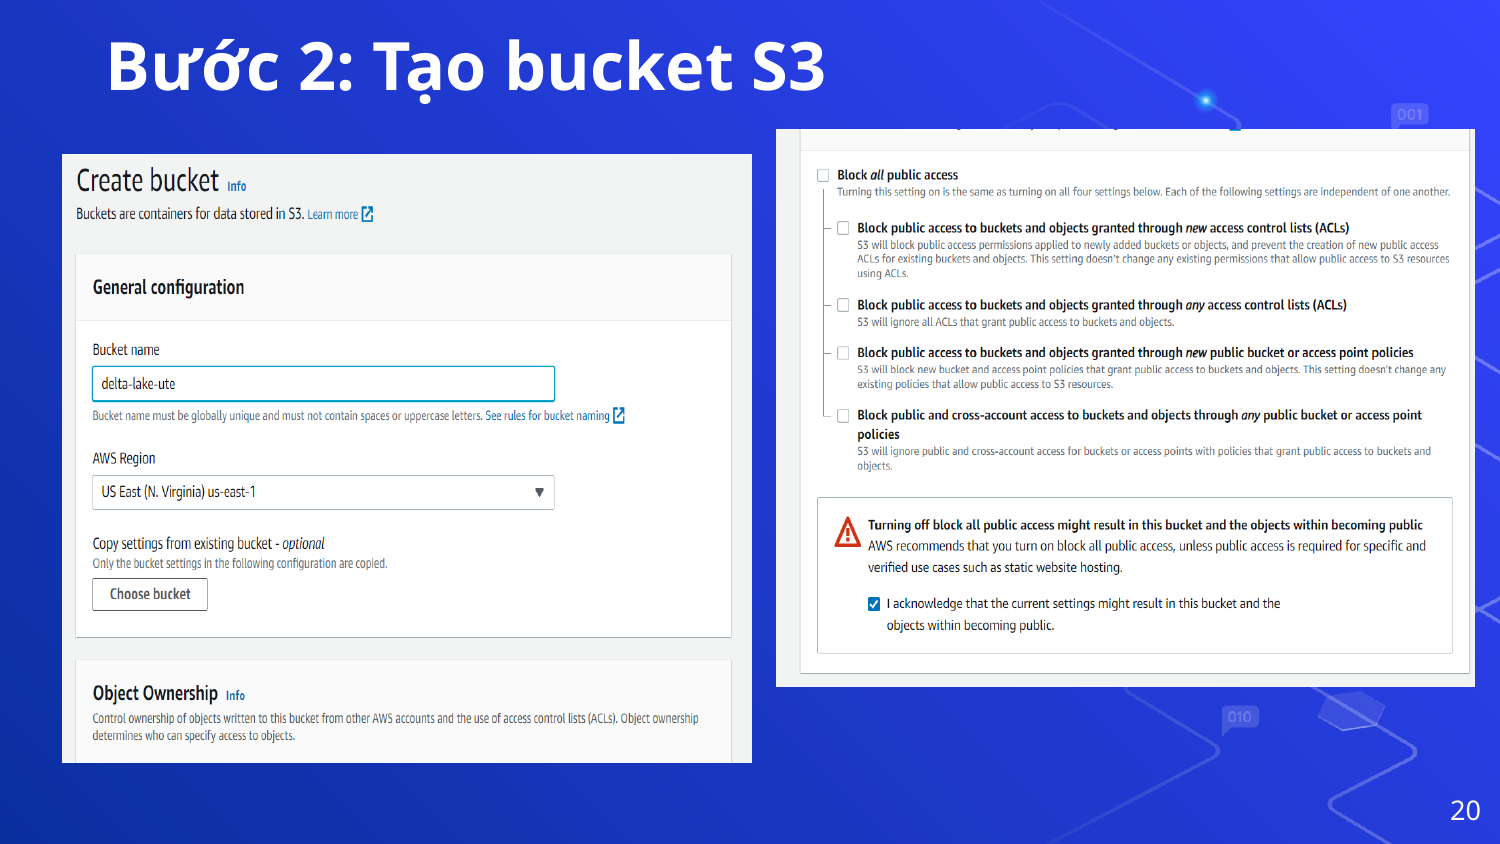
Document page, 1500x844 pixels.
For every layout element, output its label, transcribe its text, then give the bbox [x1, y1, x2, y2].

title Bước 2: Tạo bucket S3 [105, 0, 1104, 105]
slide_number ‹#› [1391, 779, 1482, 844]
picture [0, 0, 1500, 844]
